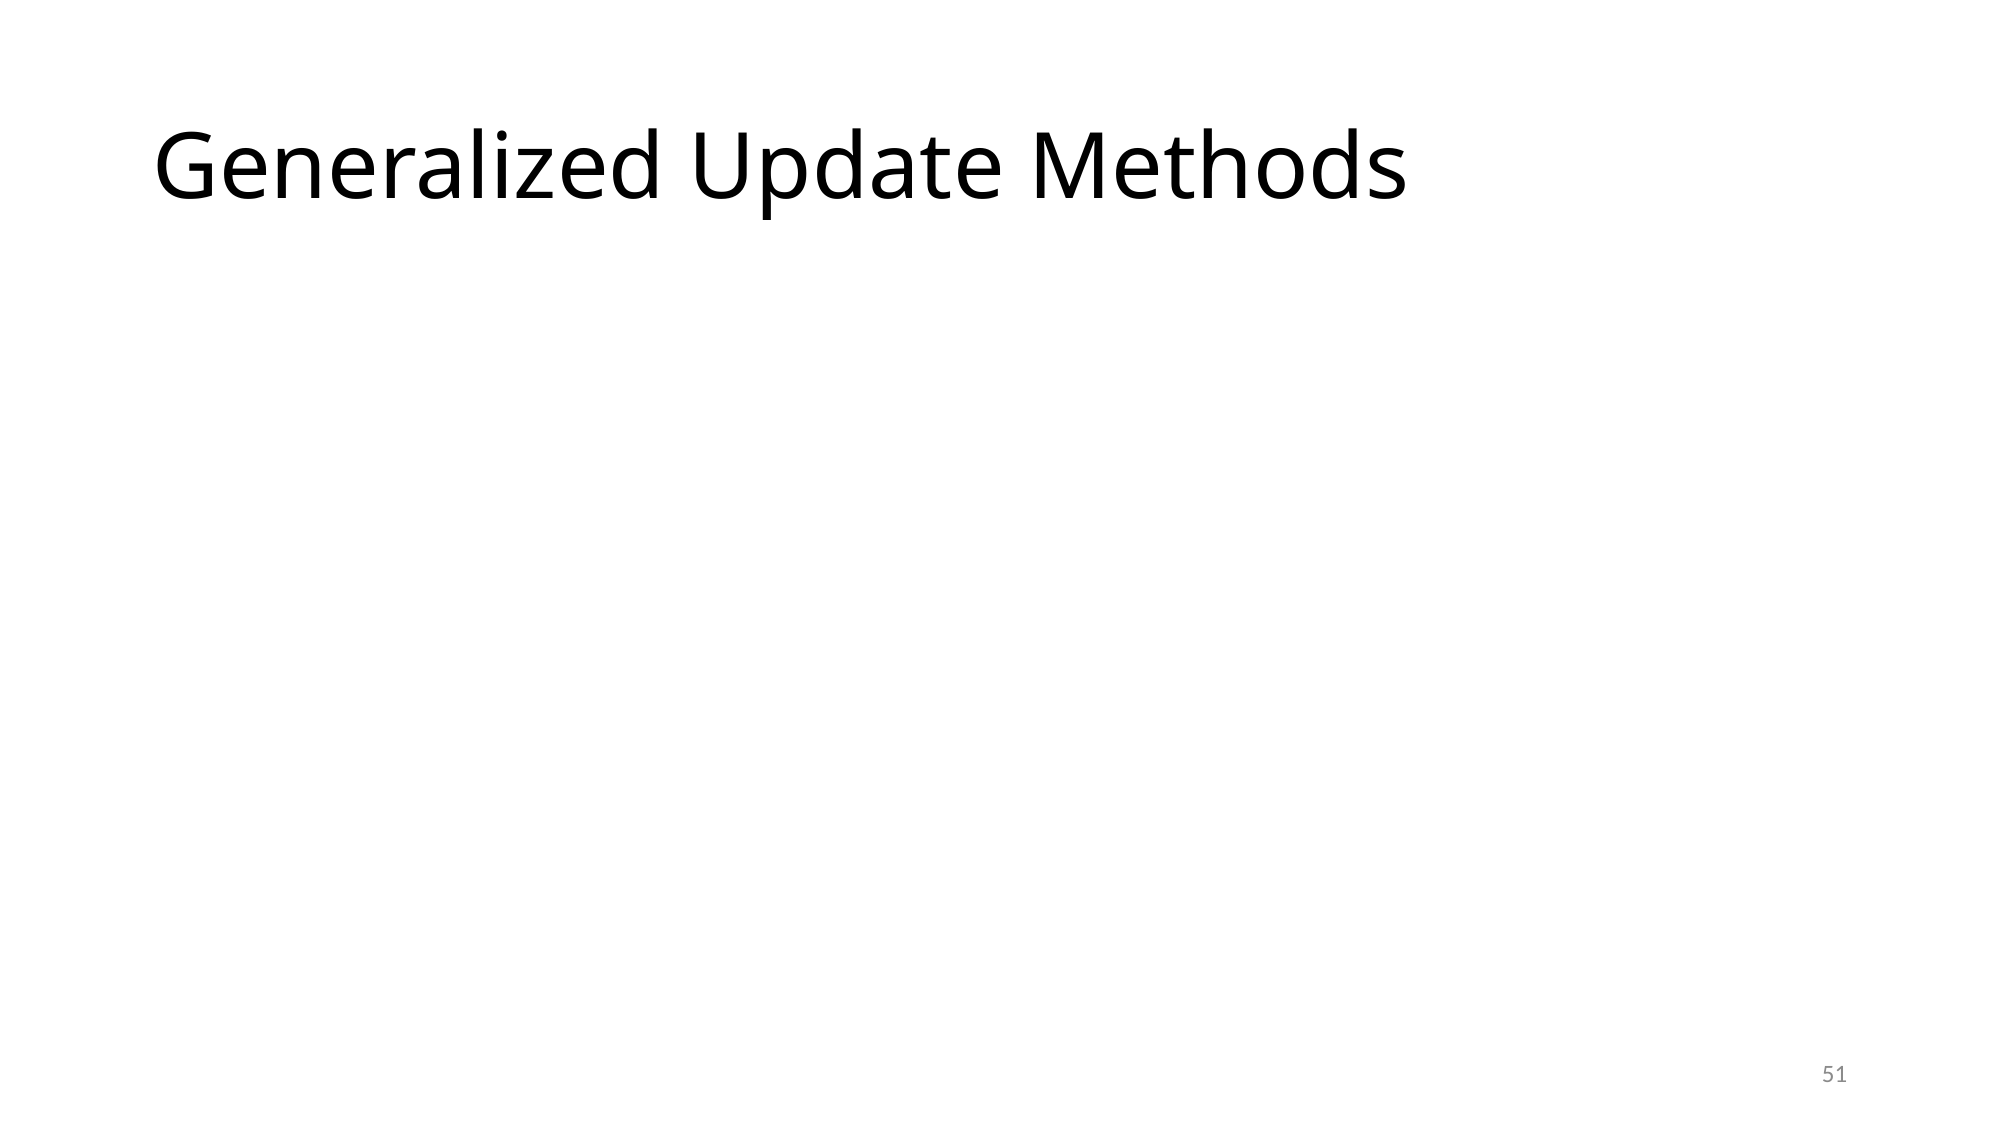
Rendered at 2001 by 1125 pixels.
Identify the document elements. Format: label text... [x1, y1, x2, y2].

slide_number 51 [1412, 1042, 1863, 1103]
title Generalized Update Methods [137, 59, 1863, 278]
